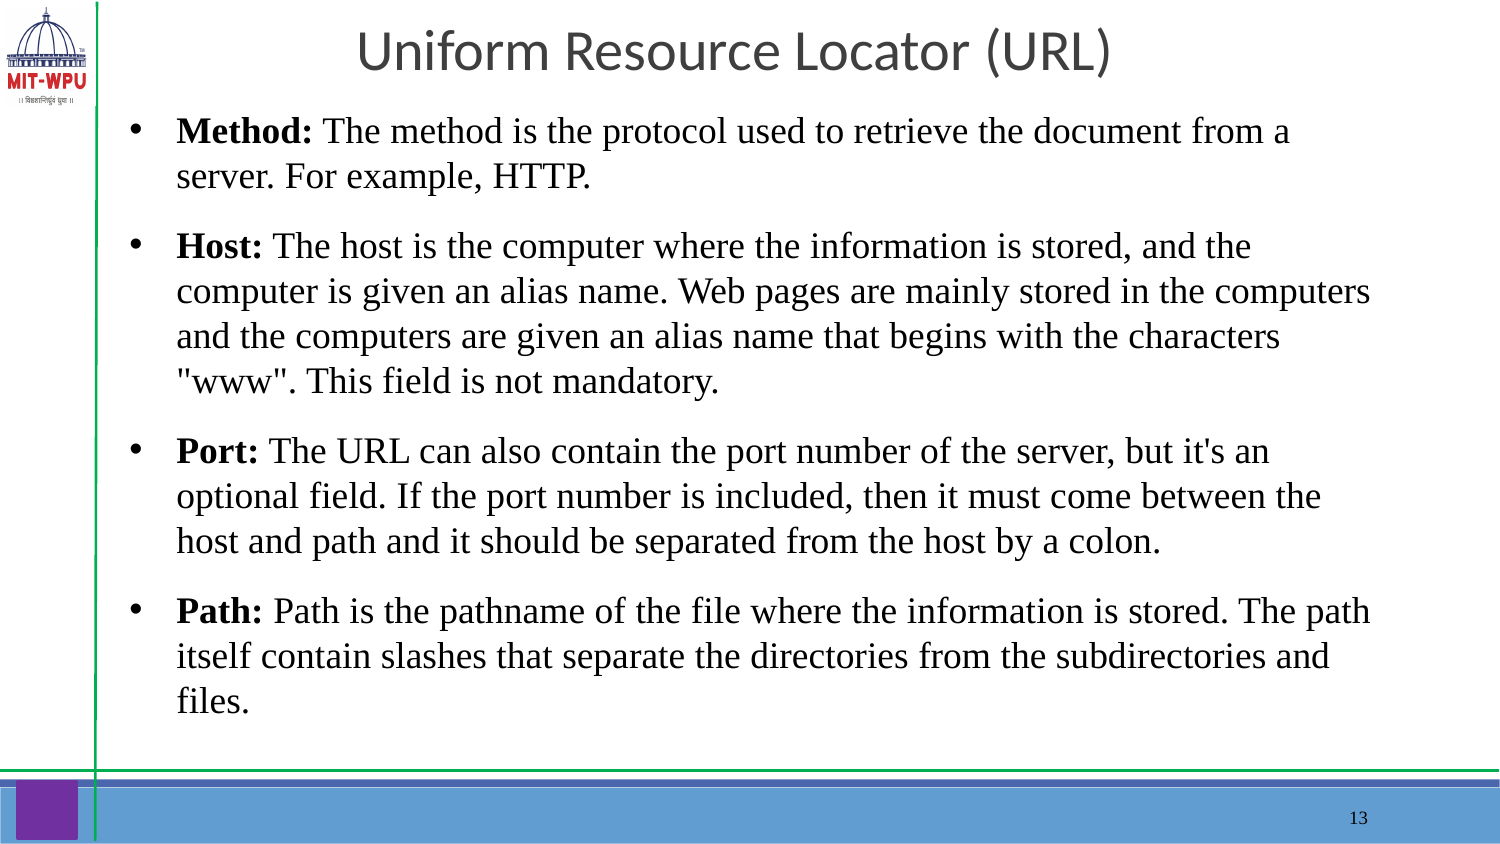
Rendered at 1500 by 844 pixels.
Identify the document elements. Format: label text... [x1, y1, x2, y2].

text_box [94, 780, 98, 842]
slide_number ‹#› [1218, 794, 1380, 840]
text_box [94, 111, 98, 770]
text_box Method: The method is the protocol used to retrieve the document from a server. For example, HTTP. Host: The host is the computer where the information is stored, and the computer is given an alias name. Web pages are mainly stored in the computers and the computers are given an alias name that begins with the characters "www". This field is not mandatory. Port: The URL can also contain the port number of the server, but it's an optional field. If the port number is included, then it must come between the host and path and it should be separated from the host by a colon. Path: Path is the pathname of the file where the information is stored. The path itself contain slashes that separate the directories from the subdirectories and files. [114, 98, 1394, 729]
picture [6, 7, 96, 106]
title Uniform Resource Locator (URL) [116, 14, 1354, 89]
text_box [17, 782, 76, 839]
